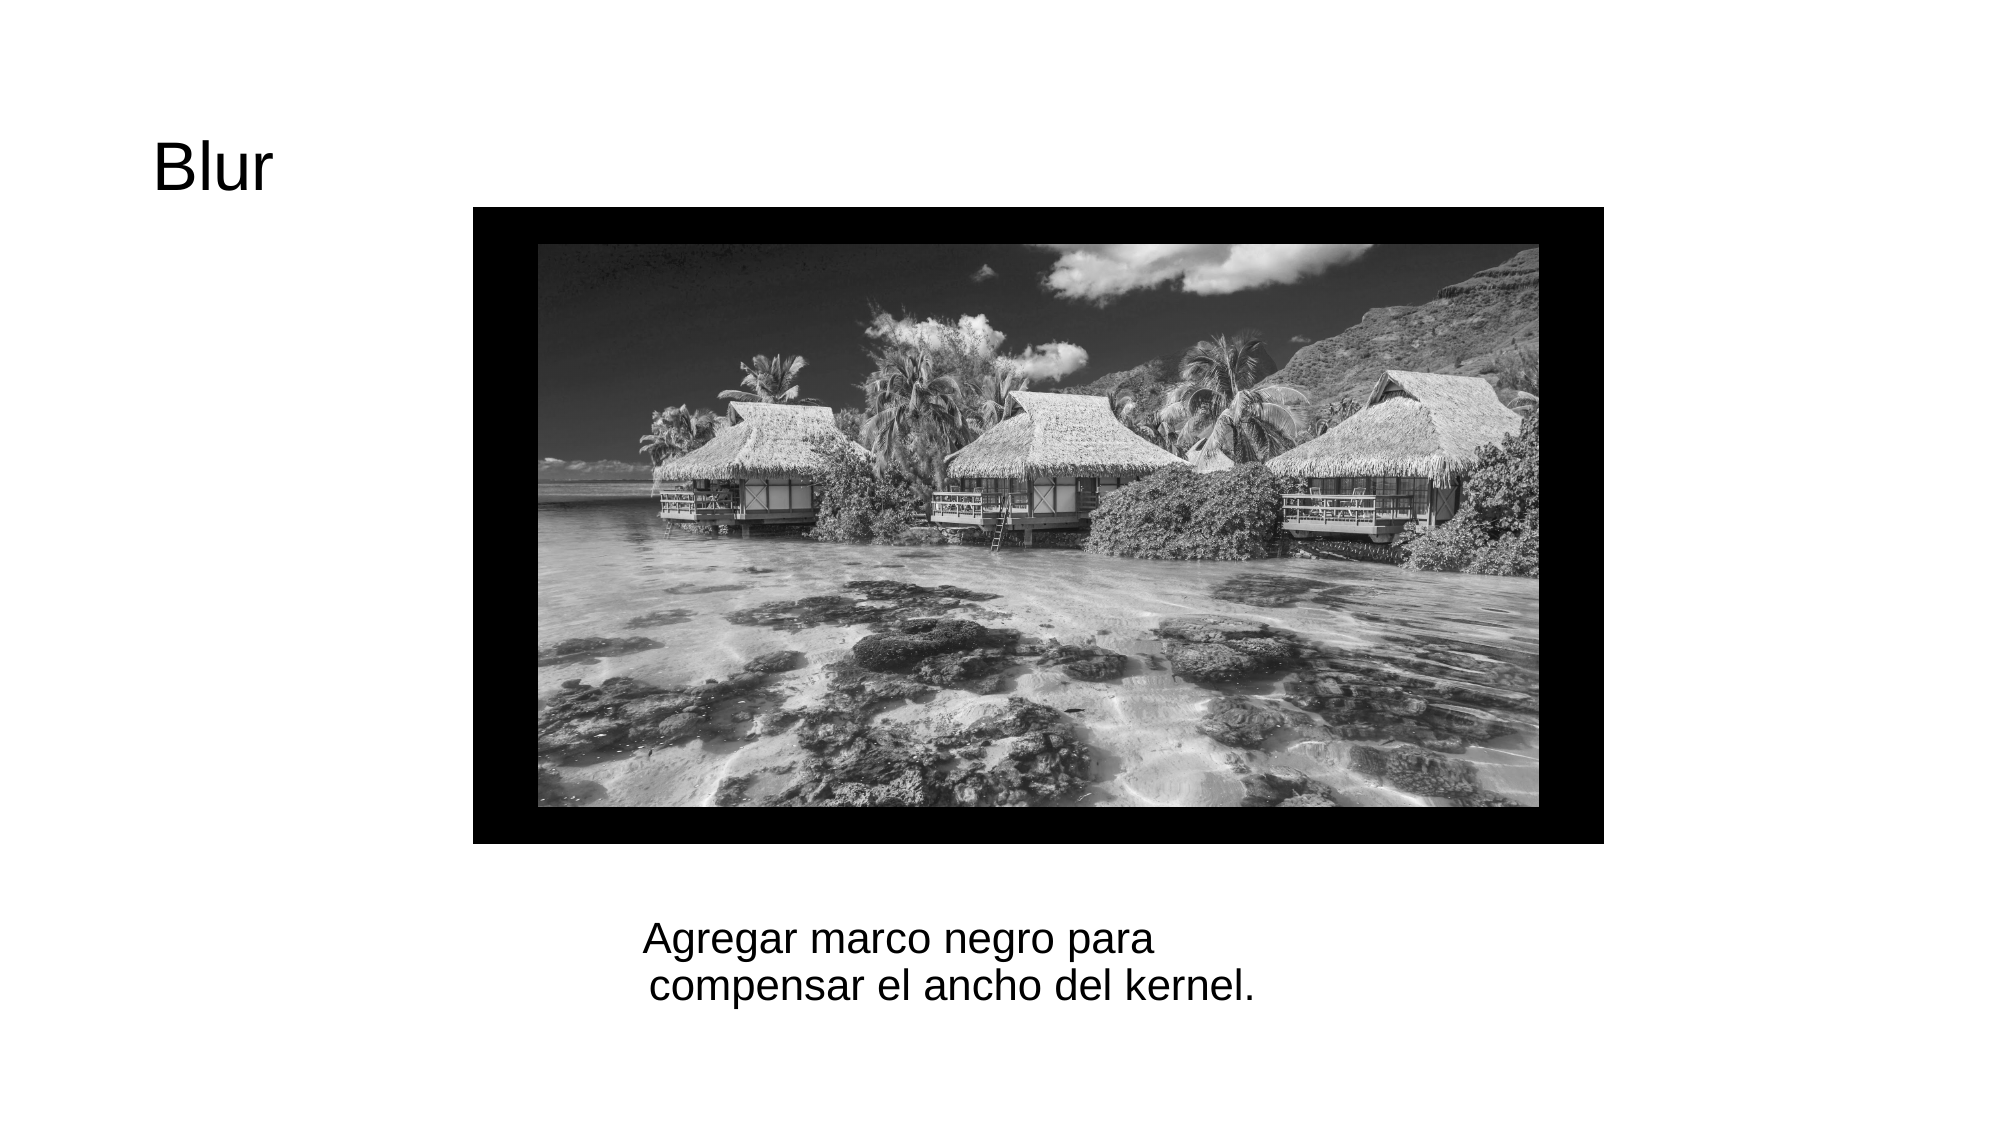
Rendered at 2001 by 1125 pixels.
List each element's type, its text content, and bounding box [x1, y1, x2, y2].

title Blur [137, 59, 1863, 278]
picture [473, 207, 1604, 844]
list Agregar marco negro para compensar el ancho del kernel. [605, 908, 1395, 1020]
